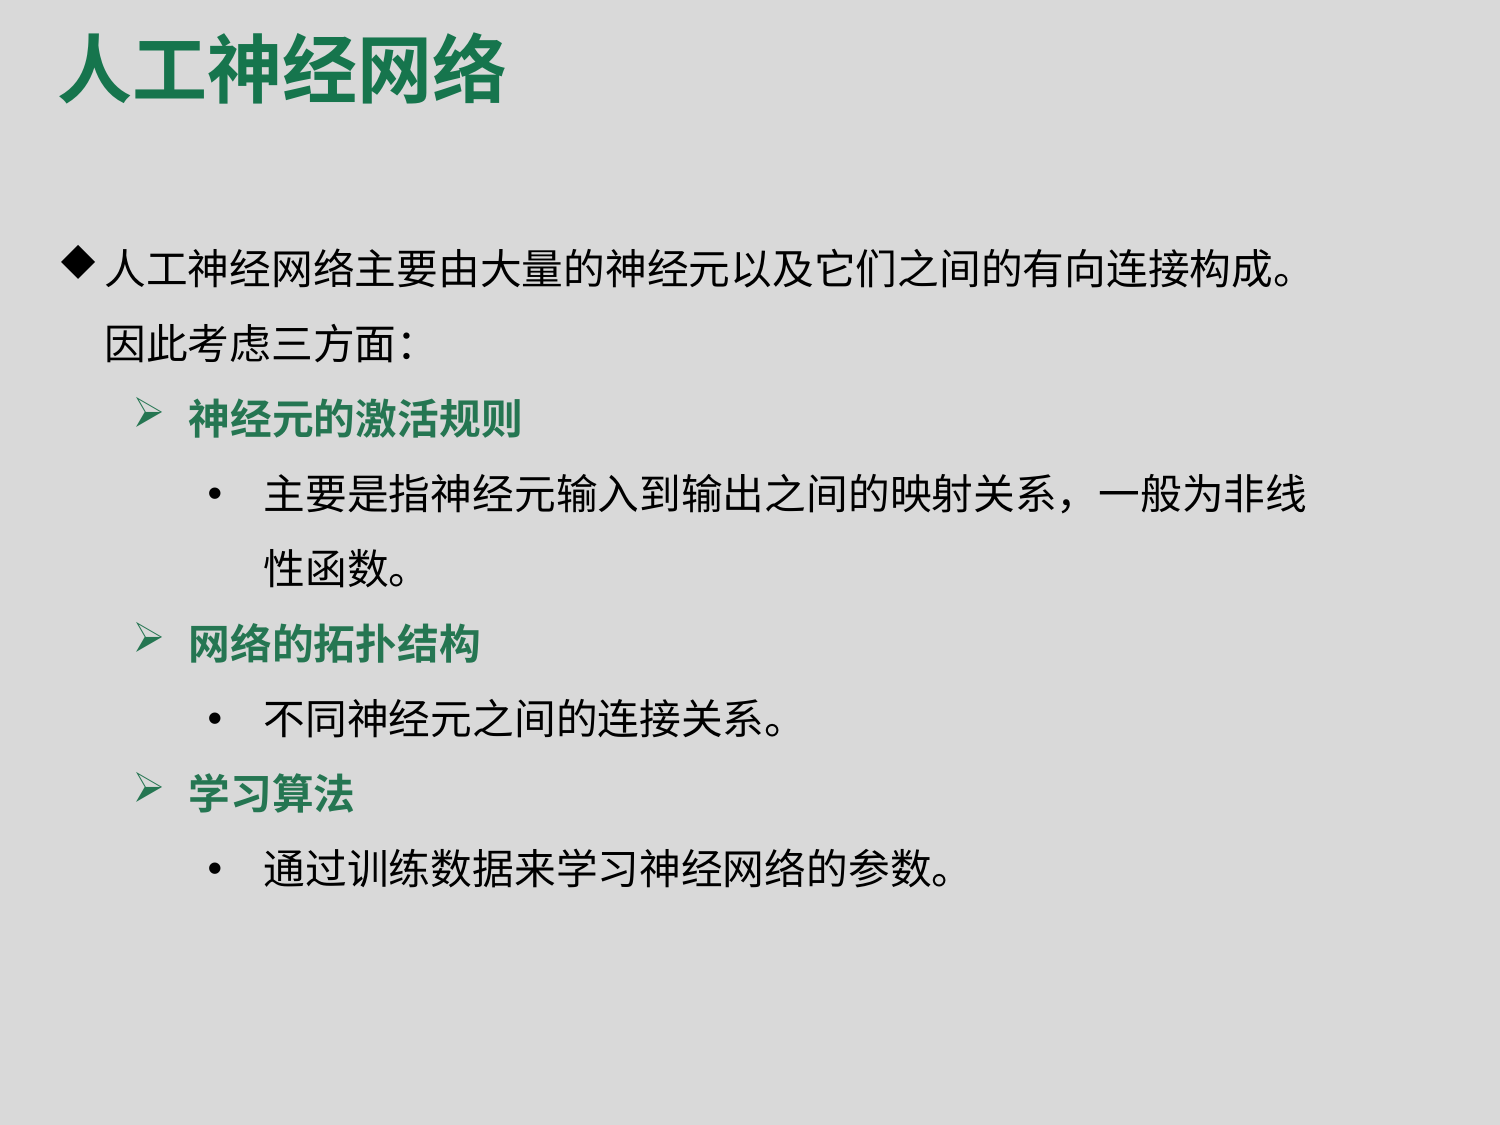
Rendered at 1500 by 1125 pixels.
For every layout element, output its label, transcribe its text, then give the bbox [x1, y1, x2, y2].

text_box 人工神经网络主要由大量的神经元以及它们之间的有向连接构成。因此考虑三方面： 神经元的激活规则 主要是指神经元输入到输出之间的映射关系，一般为非线性函数。 网络的拓扑结构 不同神经元之间的连接关系。 学习算法 通过训练数据来学习神经网络的参数。 [42, 210, 1358, 901]
title 人工神经网络 [42, 8, 1223, 138]
